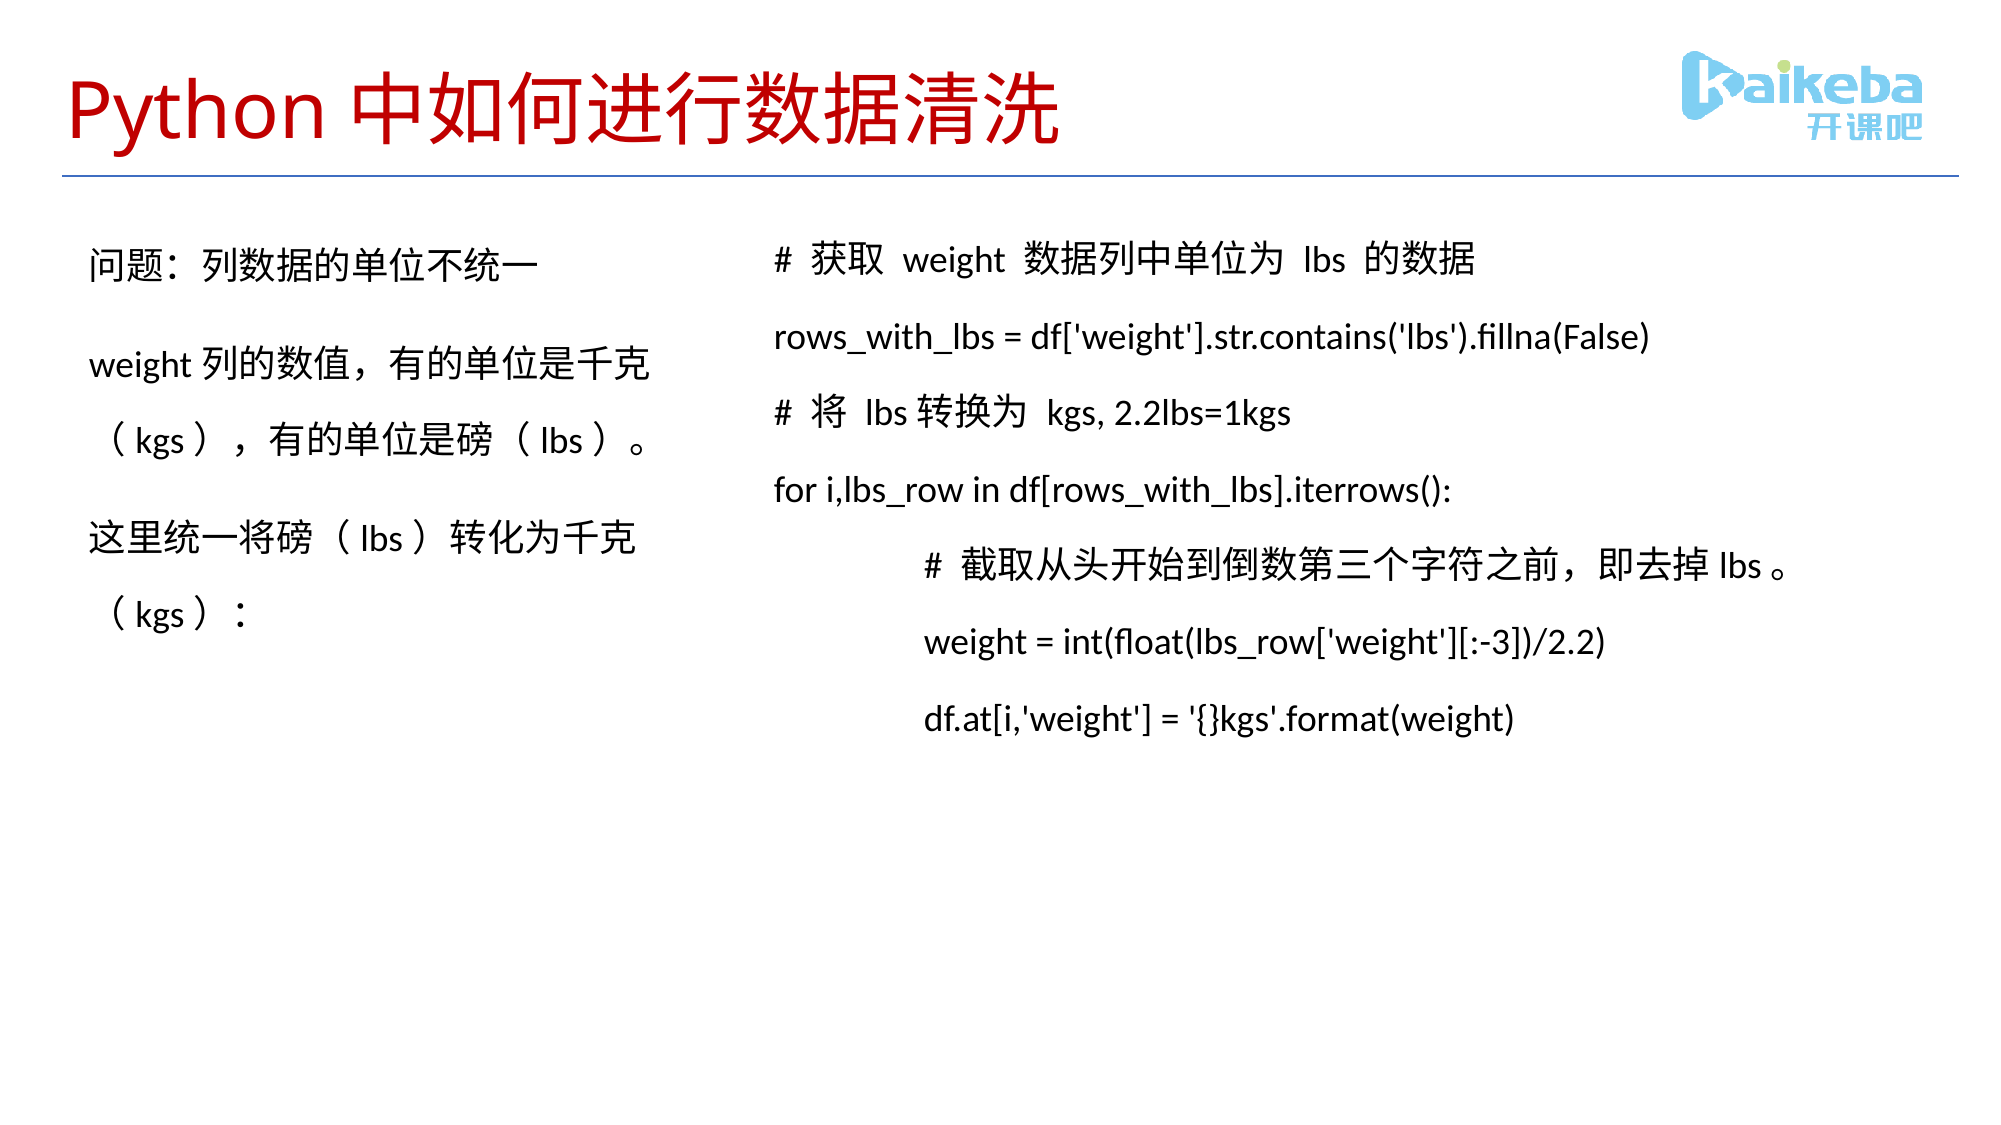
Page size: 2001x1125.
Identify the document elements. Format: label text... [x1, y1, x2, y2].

table_cell 17 [1653, 21, 1950, 167]
text_box 问题：列数据的单位不统一 weight列的数值，有的单位是千克（kgs），有的单位是磅（lbs）。 这里统一将磅（lbs）转化为千克（kgs）： [81, 203, 701, 938]
title Python中如何进行数据清洗 [57, 59, 1728, 167]
text_box # 获取 weight 数据列中单位为 lbs 的数据 rows_with_lbs = df['weight'].str.contains('lbs').fillna(False) # 将 lbs转换为 kgs, 2.2lbs=1kgs for i,lbs_row in df[rows_with_lbs].iterrows(): # 截取从头开始到倒数第三个字符之前，即去掉lbs。 weight = int(float(lbs_row['weight'][:-3])/2.2) df.at[i,'weight'] = '{}kgs'.format(weight) [766, 196, 2000, 747]
